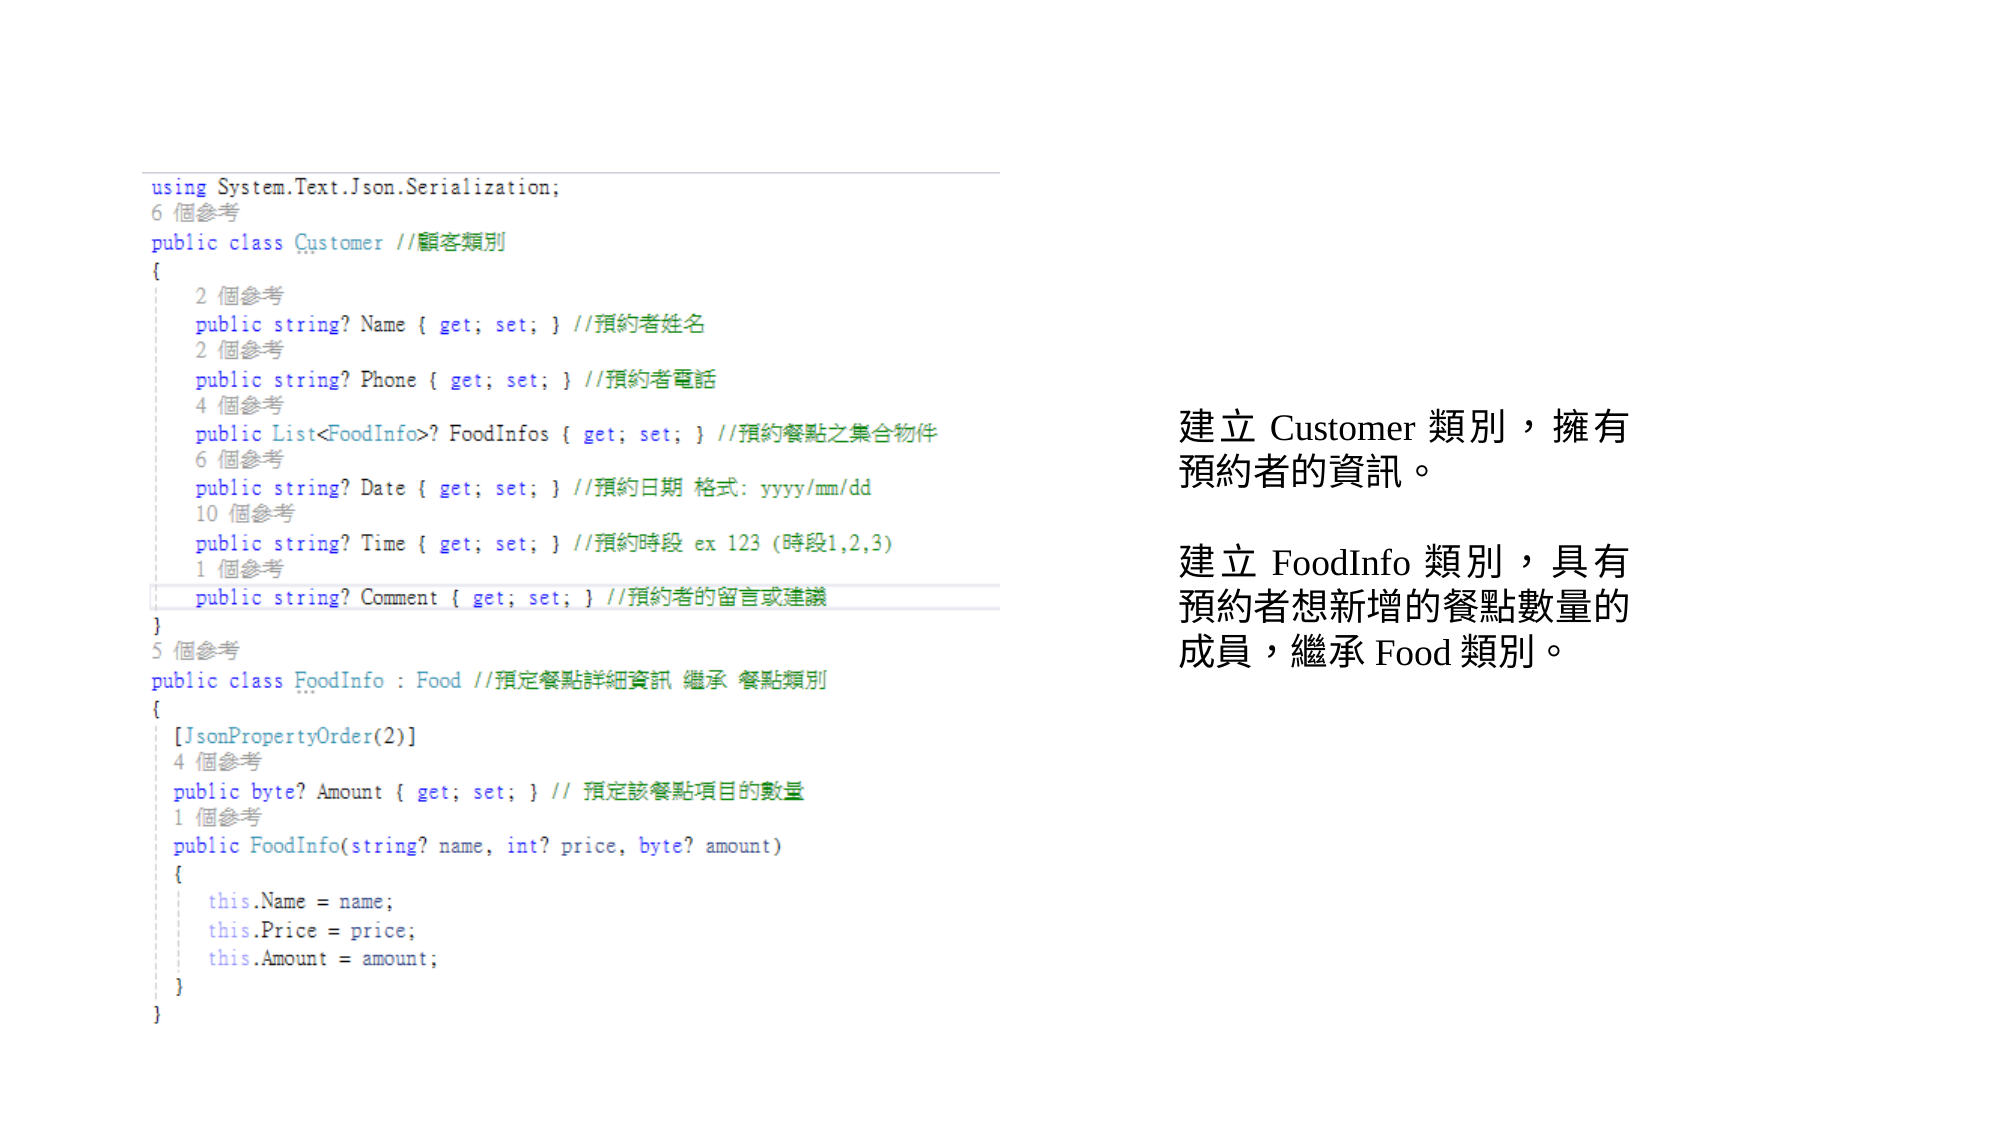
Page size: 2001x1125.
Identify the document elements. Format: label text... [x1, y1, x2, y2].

picture [142, 172, 1000, 1034]
text_box 建立Customer類別，擁有預約者的資訊。 建立FoodInfo類別，具有預約者想新增的餐點數量的成員，繼承Food類別。 [1163, 395, 1646, 726]
